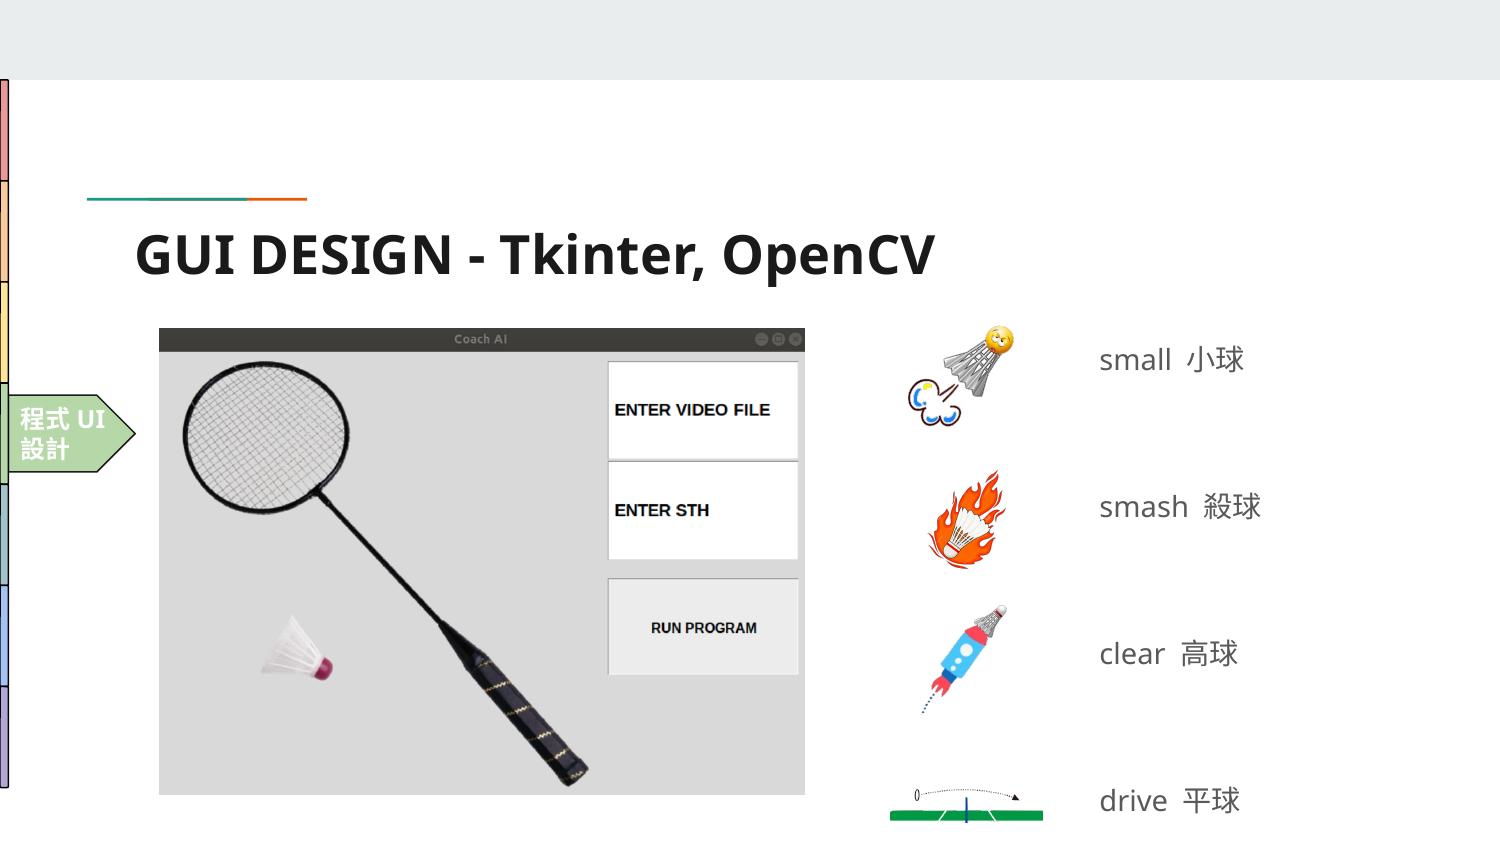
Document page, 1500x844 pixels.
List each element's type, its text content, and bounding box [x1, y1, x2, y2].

list small 小球 smash 殺球 clear 高球 drive 平球 [1084, 321, 1463, 802]
text_box [0, 484, 9, 585]
text_box [0, 686, 9, 788]
picture [890, 725, 1043, 827]
picture [900, 321, 1020, 433]
picture [918, 602, 1014, 715]
text_box 程式UI 設計 [5, 388, 142, 478]
text_box [0, 281, 9, 383]
title GUI DESIGN - Tkinter, OpenCV [119, 204, 1381, 293]
text_box [0, 585, 9, 686]
text_box [0, 383, 9, 484]
text_box [0, 79, 9, 181]
text_box [0, 180, 9, 282]
picture [159, 328, 805, 795]
picture [900, 454, 1032, 593]
